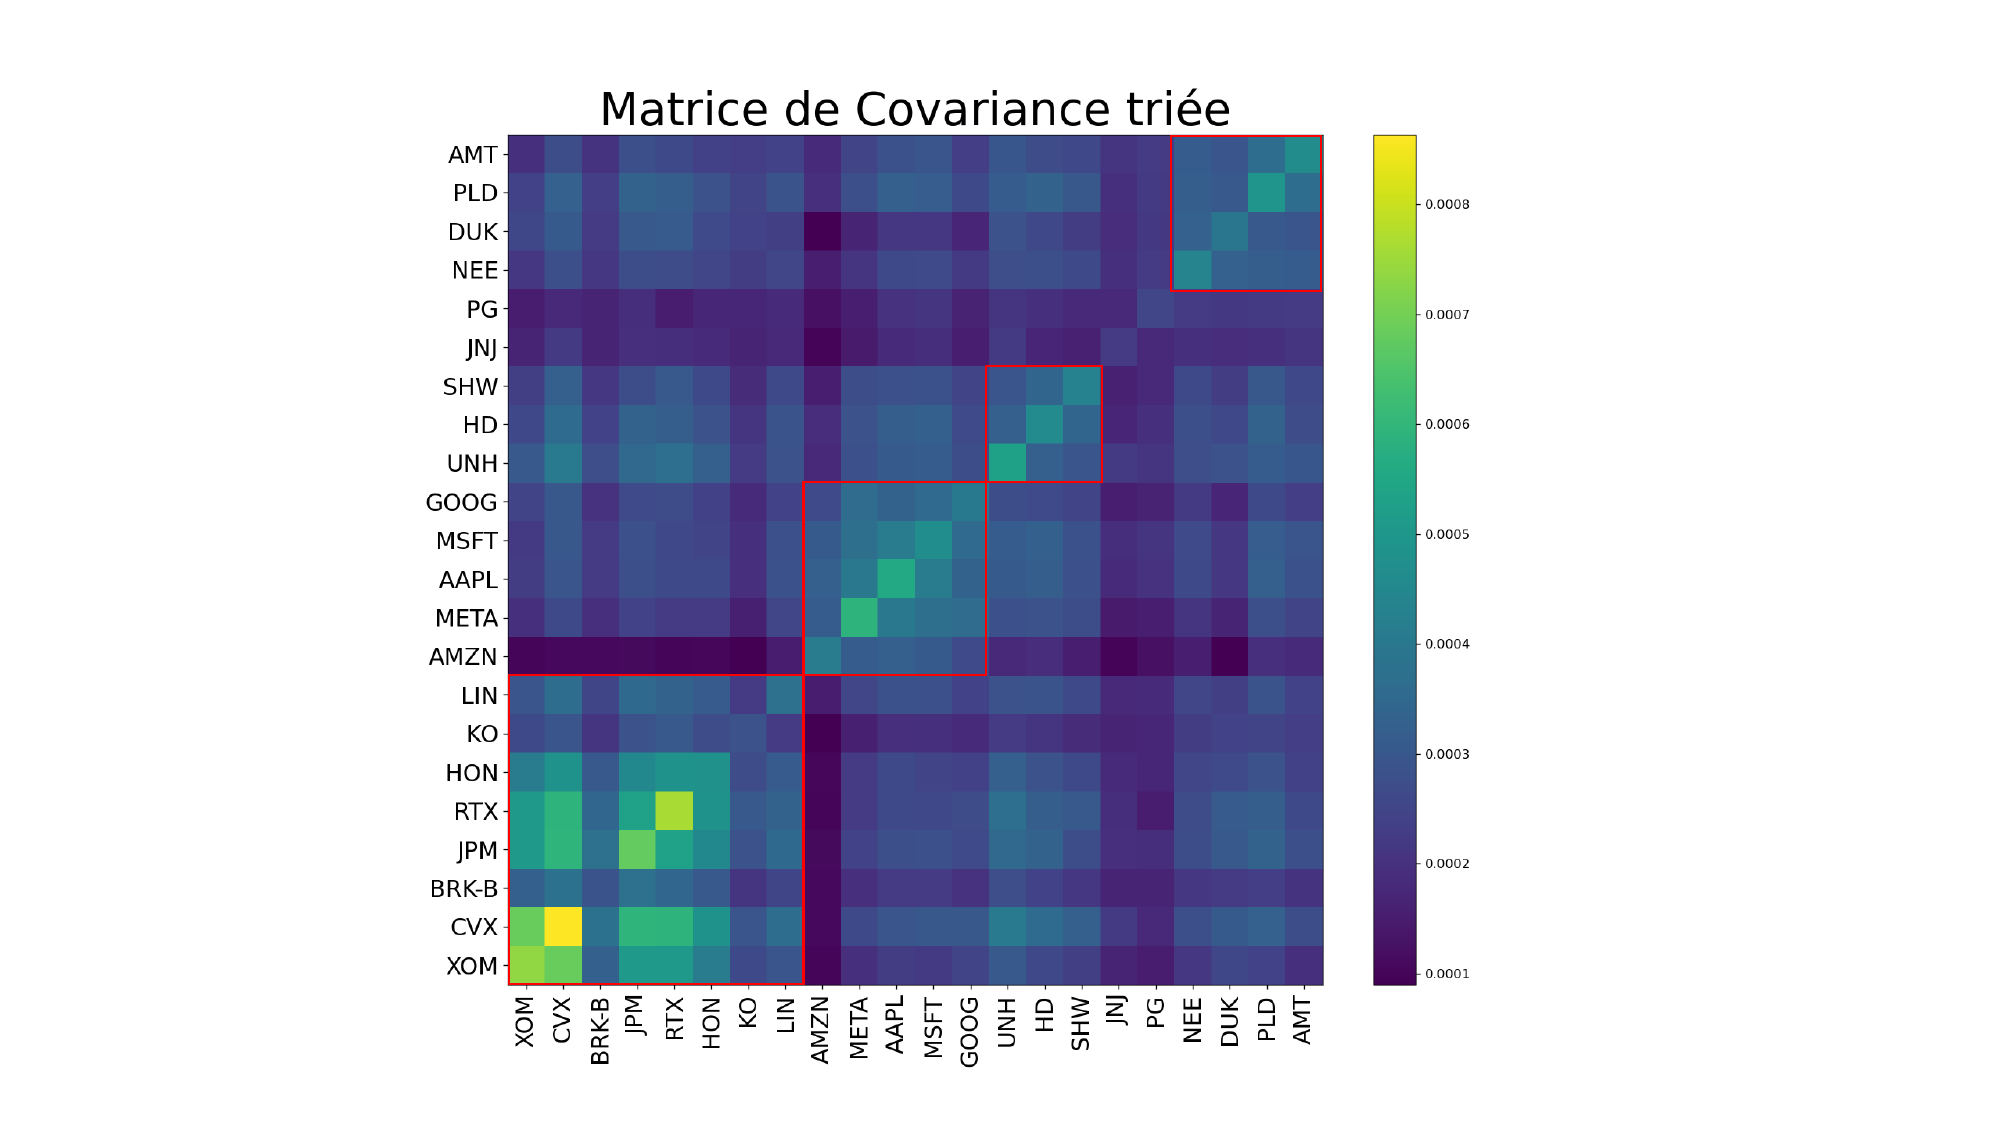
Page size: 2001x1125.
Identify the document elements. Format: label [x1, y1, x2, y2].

text_box [343, 0, 1657, 1125]
